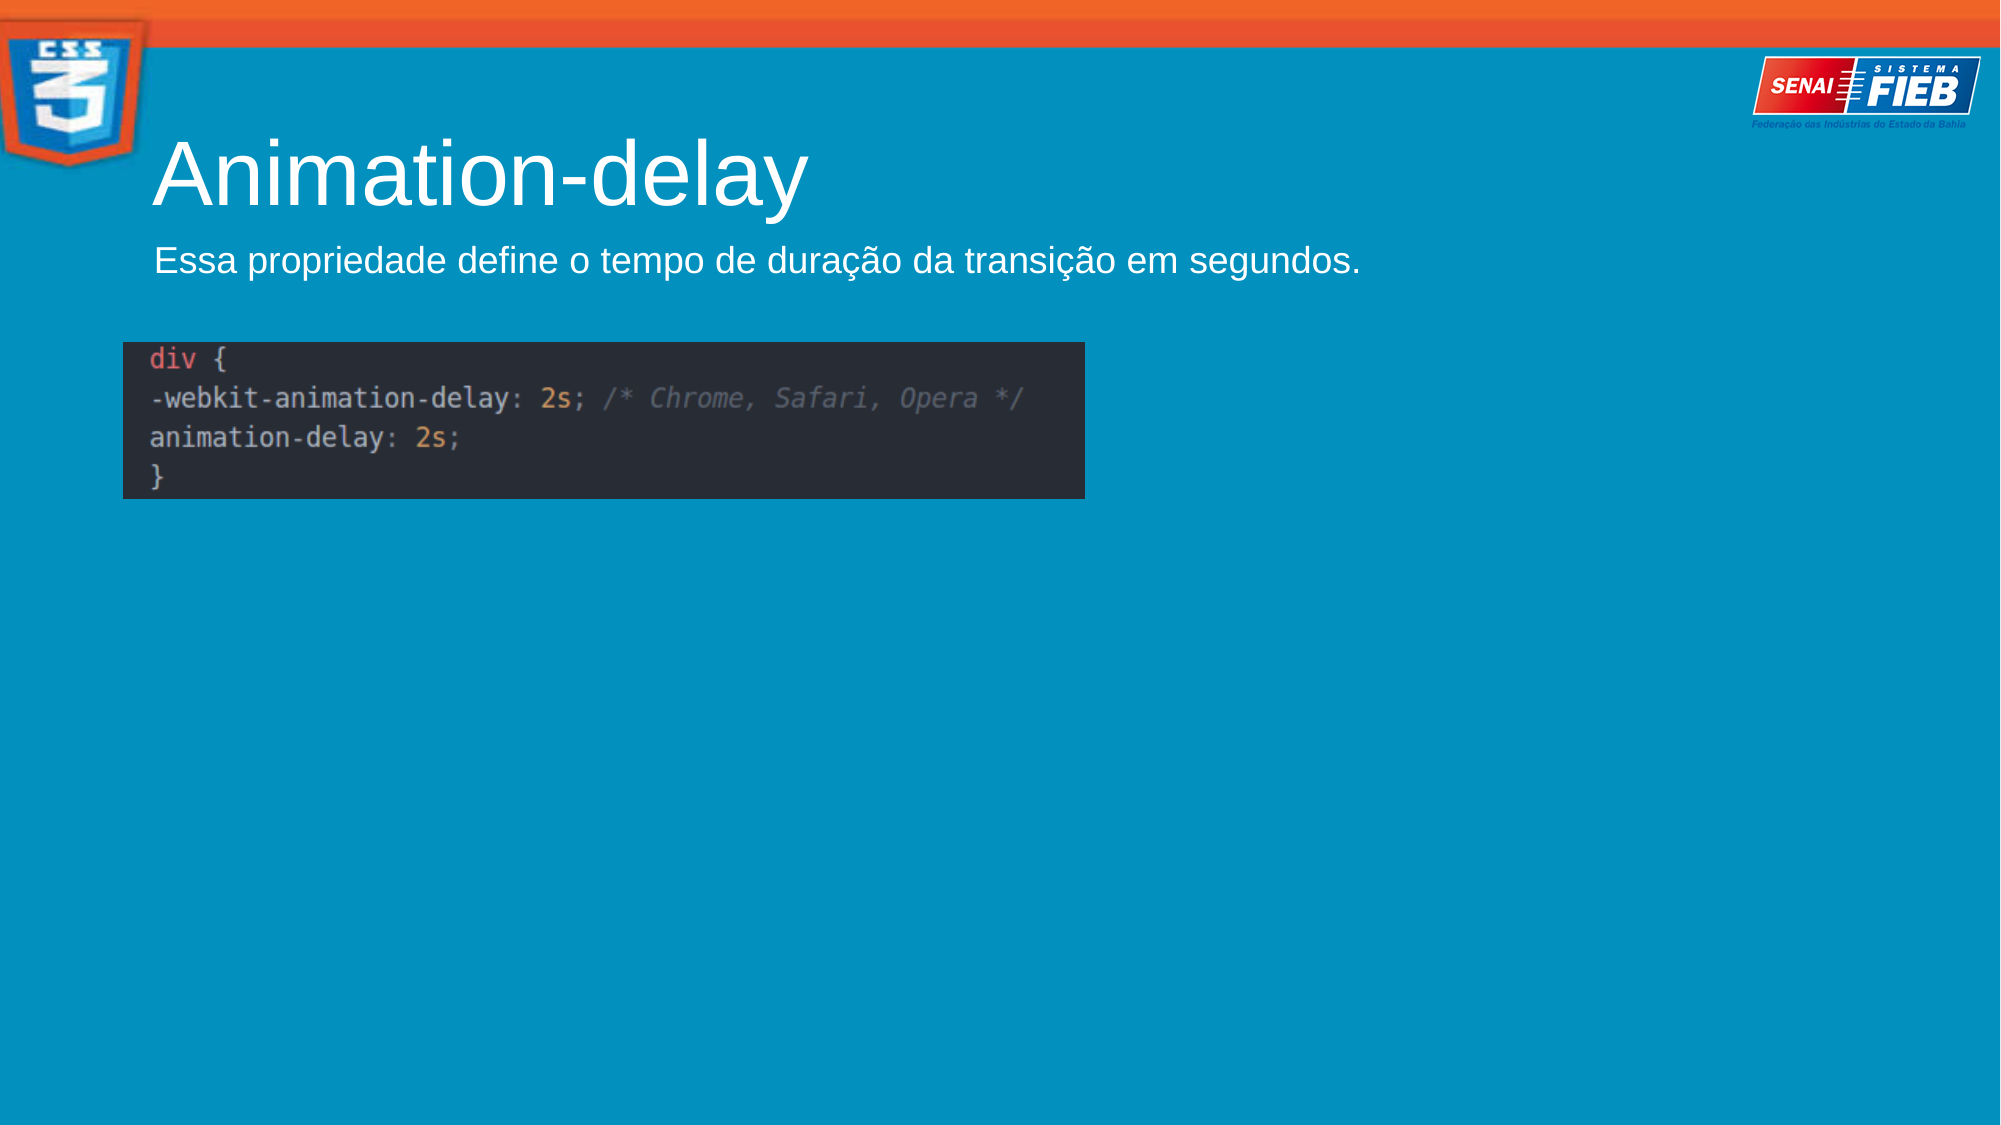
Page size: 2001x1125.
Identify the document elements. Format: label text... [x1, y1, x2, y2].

text_box Essa propriedade define o tempo de duração da transição em segundos. [138, 228, 1900, 288]
picture [1765, 57, 1980, 114]
picture [124, 343, 1084, 498]
text_box Animation-delay [137, 59, 1863, 278]
picture [0, 0, 2001, 167]
